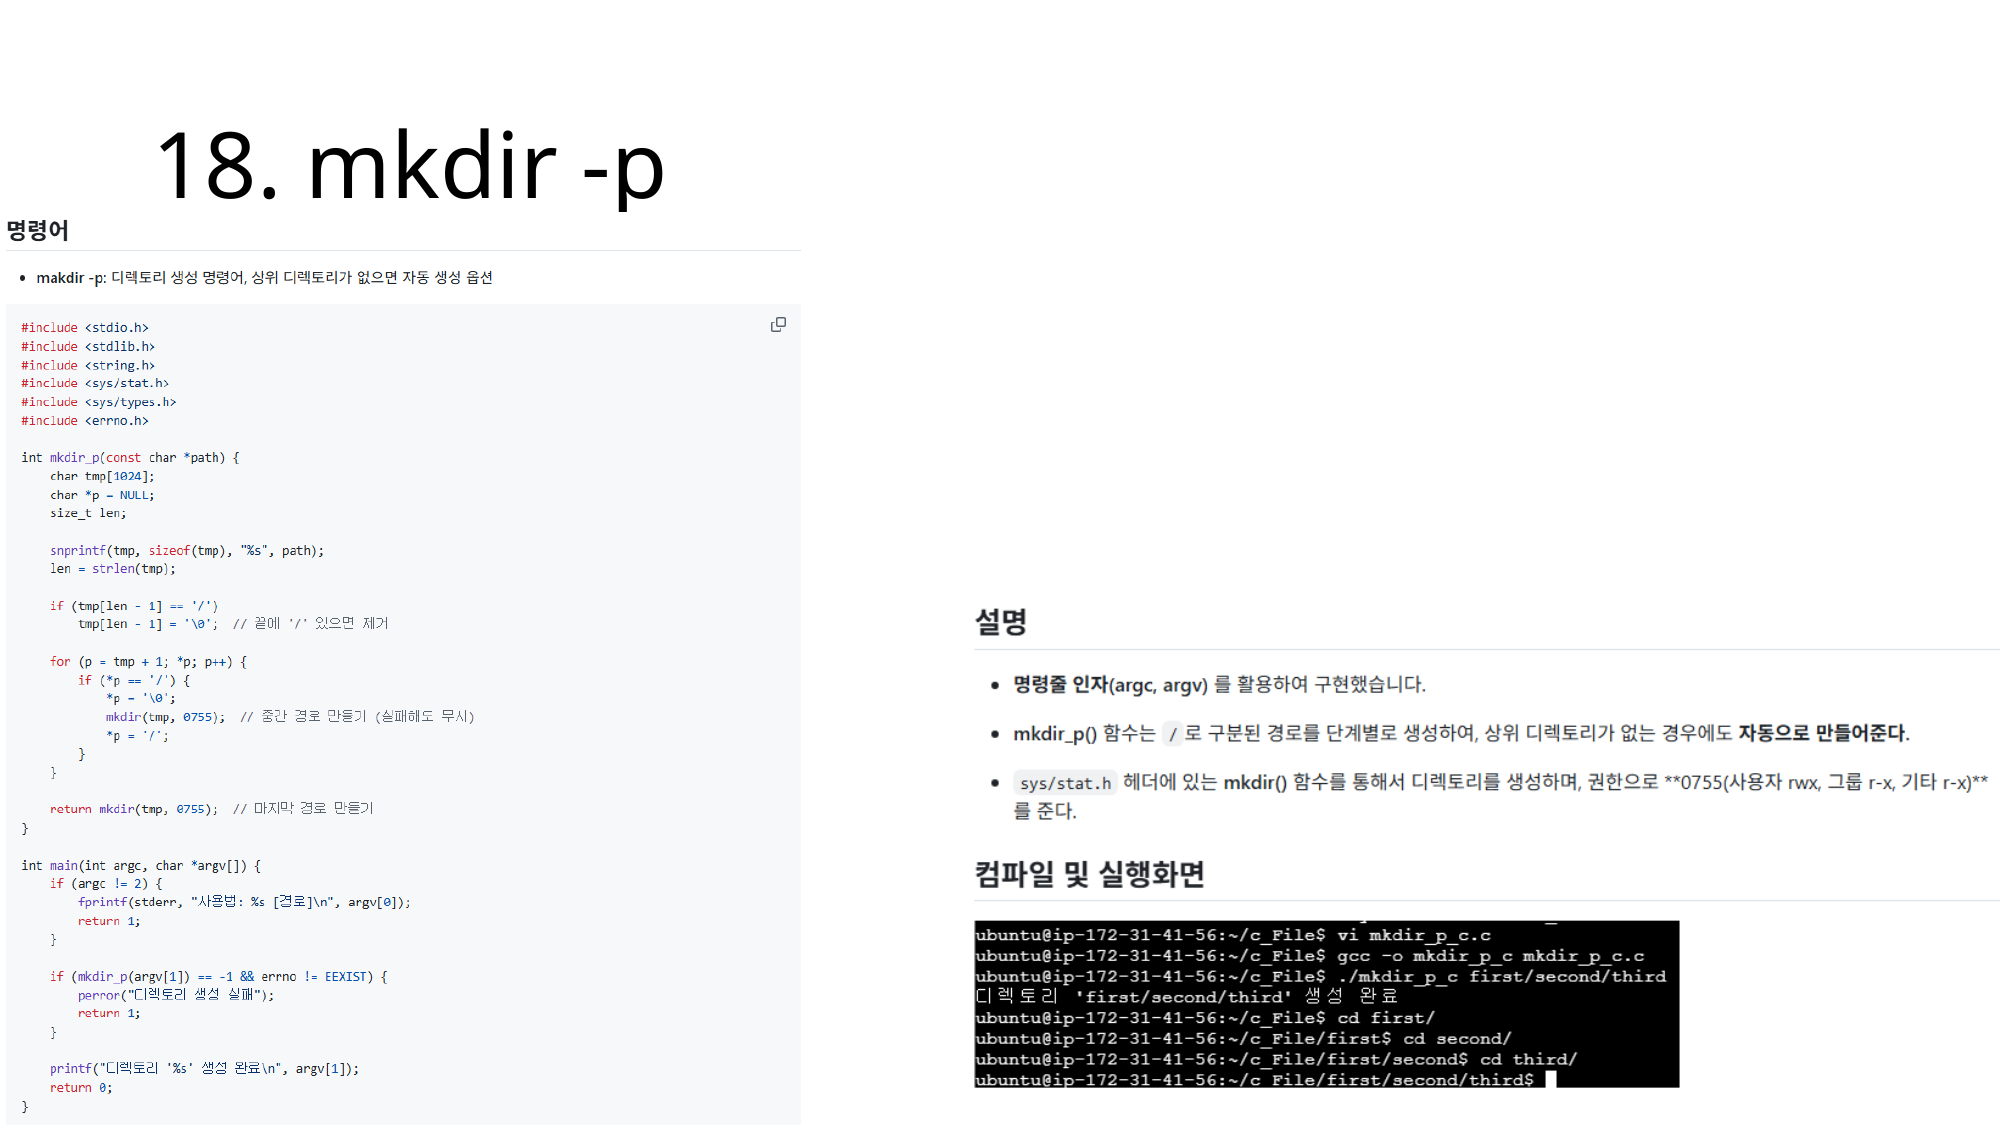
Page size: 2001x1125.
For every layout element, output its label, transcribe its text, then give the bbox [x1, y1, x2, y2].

picture [972, 599, 2000, 1089]
title 18. mkdir -p [137, 59, 1863, 278]
picture [5, 212, 813, 1125]
